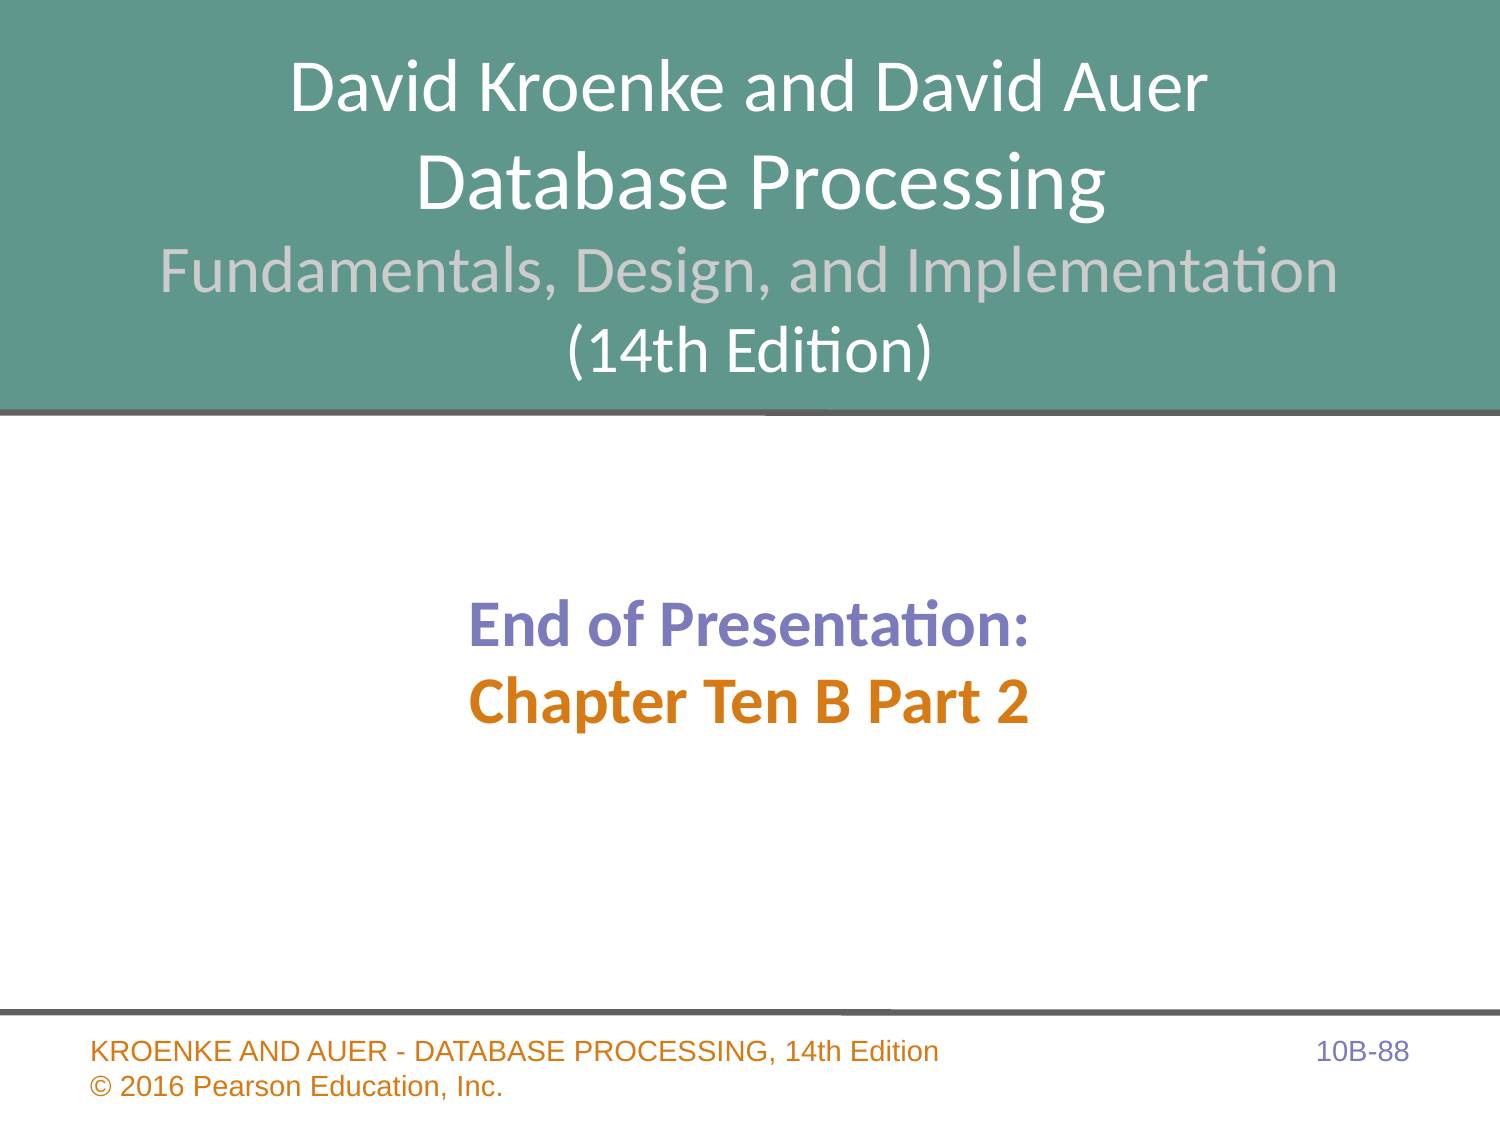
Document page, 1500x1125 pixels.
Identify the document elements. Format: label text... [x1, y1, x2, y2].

slide_number 10B-88 [1074, 1024, 1426, 1103]
footer KROENKE AND AUER - DATABASE PROCESSING, 14th Edition © 2016 Pearson Education, Inc. [74, 1024, 963, 1104]
list End of Presentation: Chapter Ten B Part 2 [74, 587, 1426, 751]
title David Kroenke and David Auer Database Processing Fundamentals, Design, and Implementation (14th Edition) [0, 0, 1500, 409]
